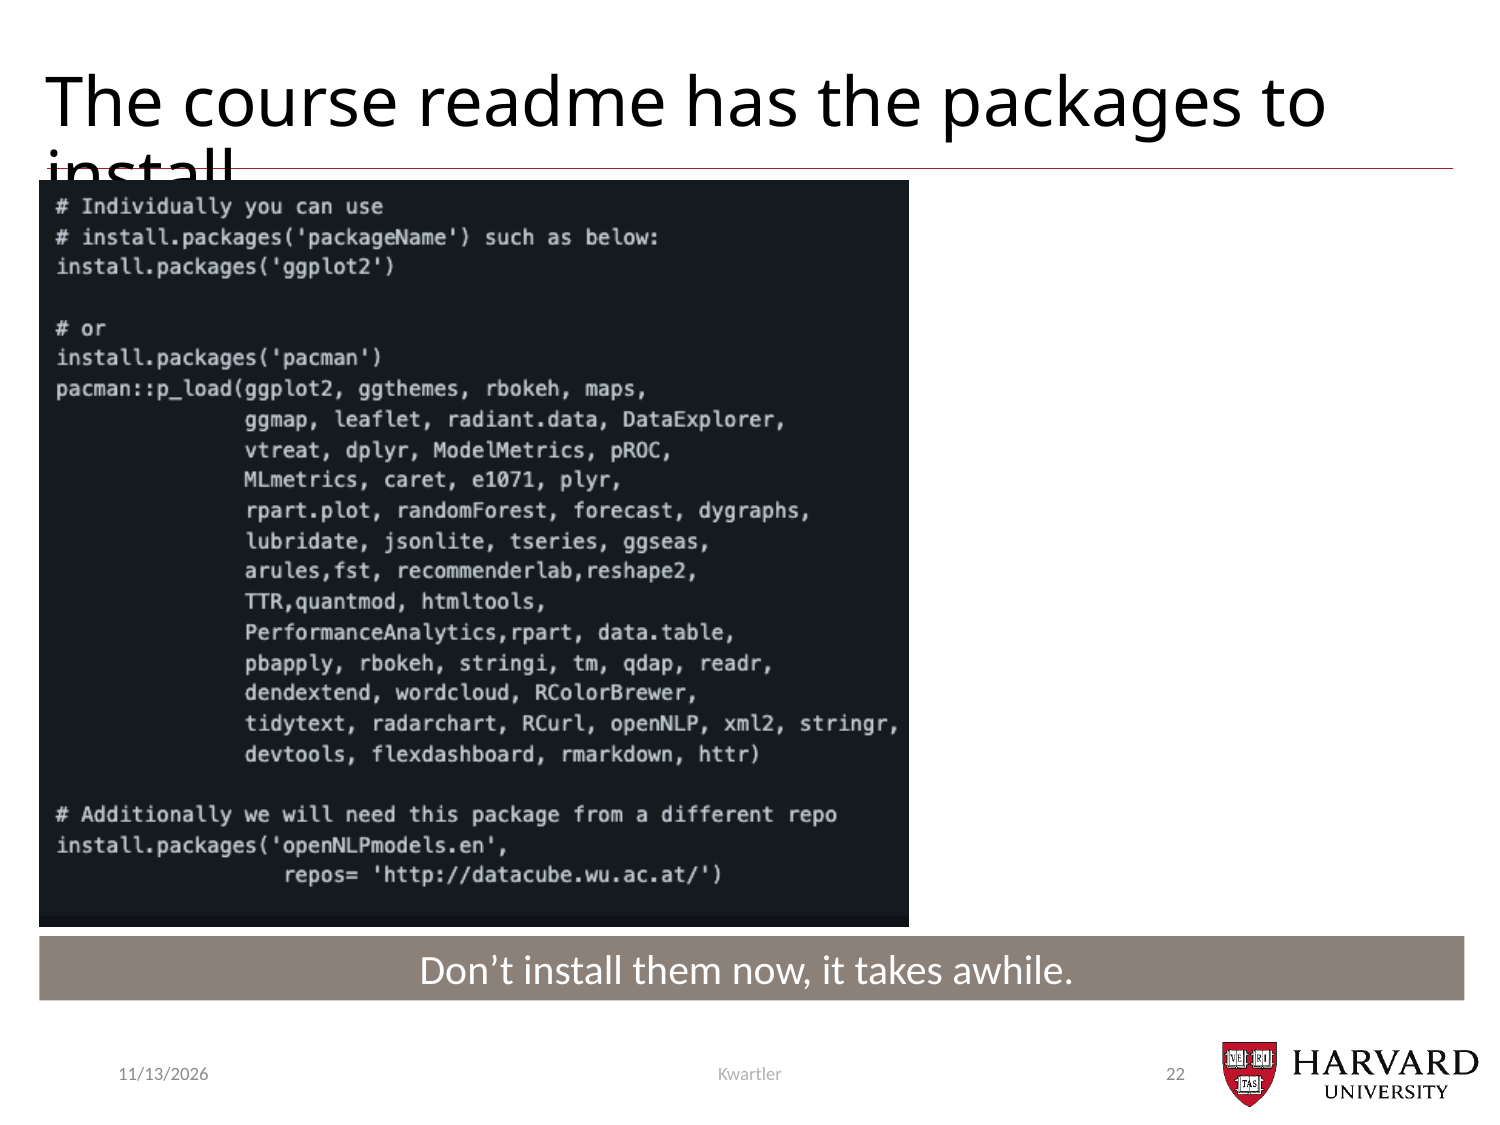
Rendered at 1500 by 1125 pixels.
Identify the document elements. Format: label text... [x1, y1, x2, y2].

picture [39, 180, 909, 927]
picture [1200, 1024, 1500, 1125]
slide_number 22 [1059, 1042, 1200, 1103]
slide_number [103, 1042, 441, 1103]
footer Kwartler [496, 1042, 1004, 1103]
text_box Don’t install them now, it takes awhile. [38, 935, 1465, 1001]
title The course readme has the packages to install. [30, 59, 1397, 157]
